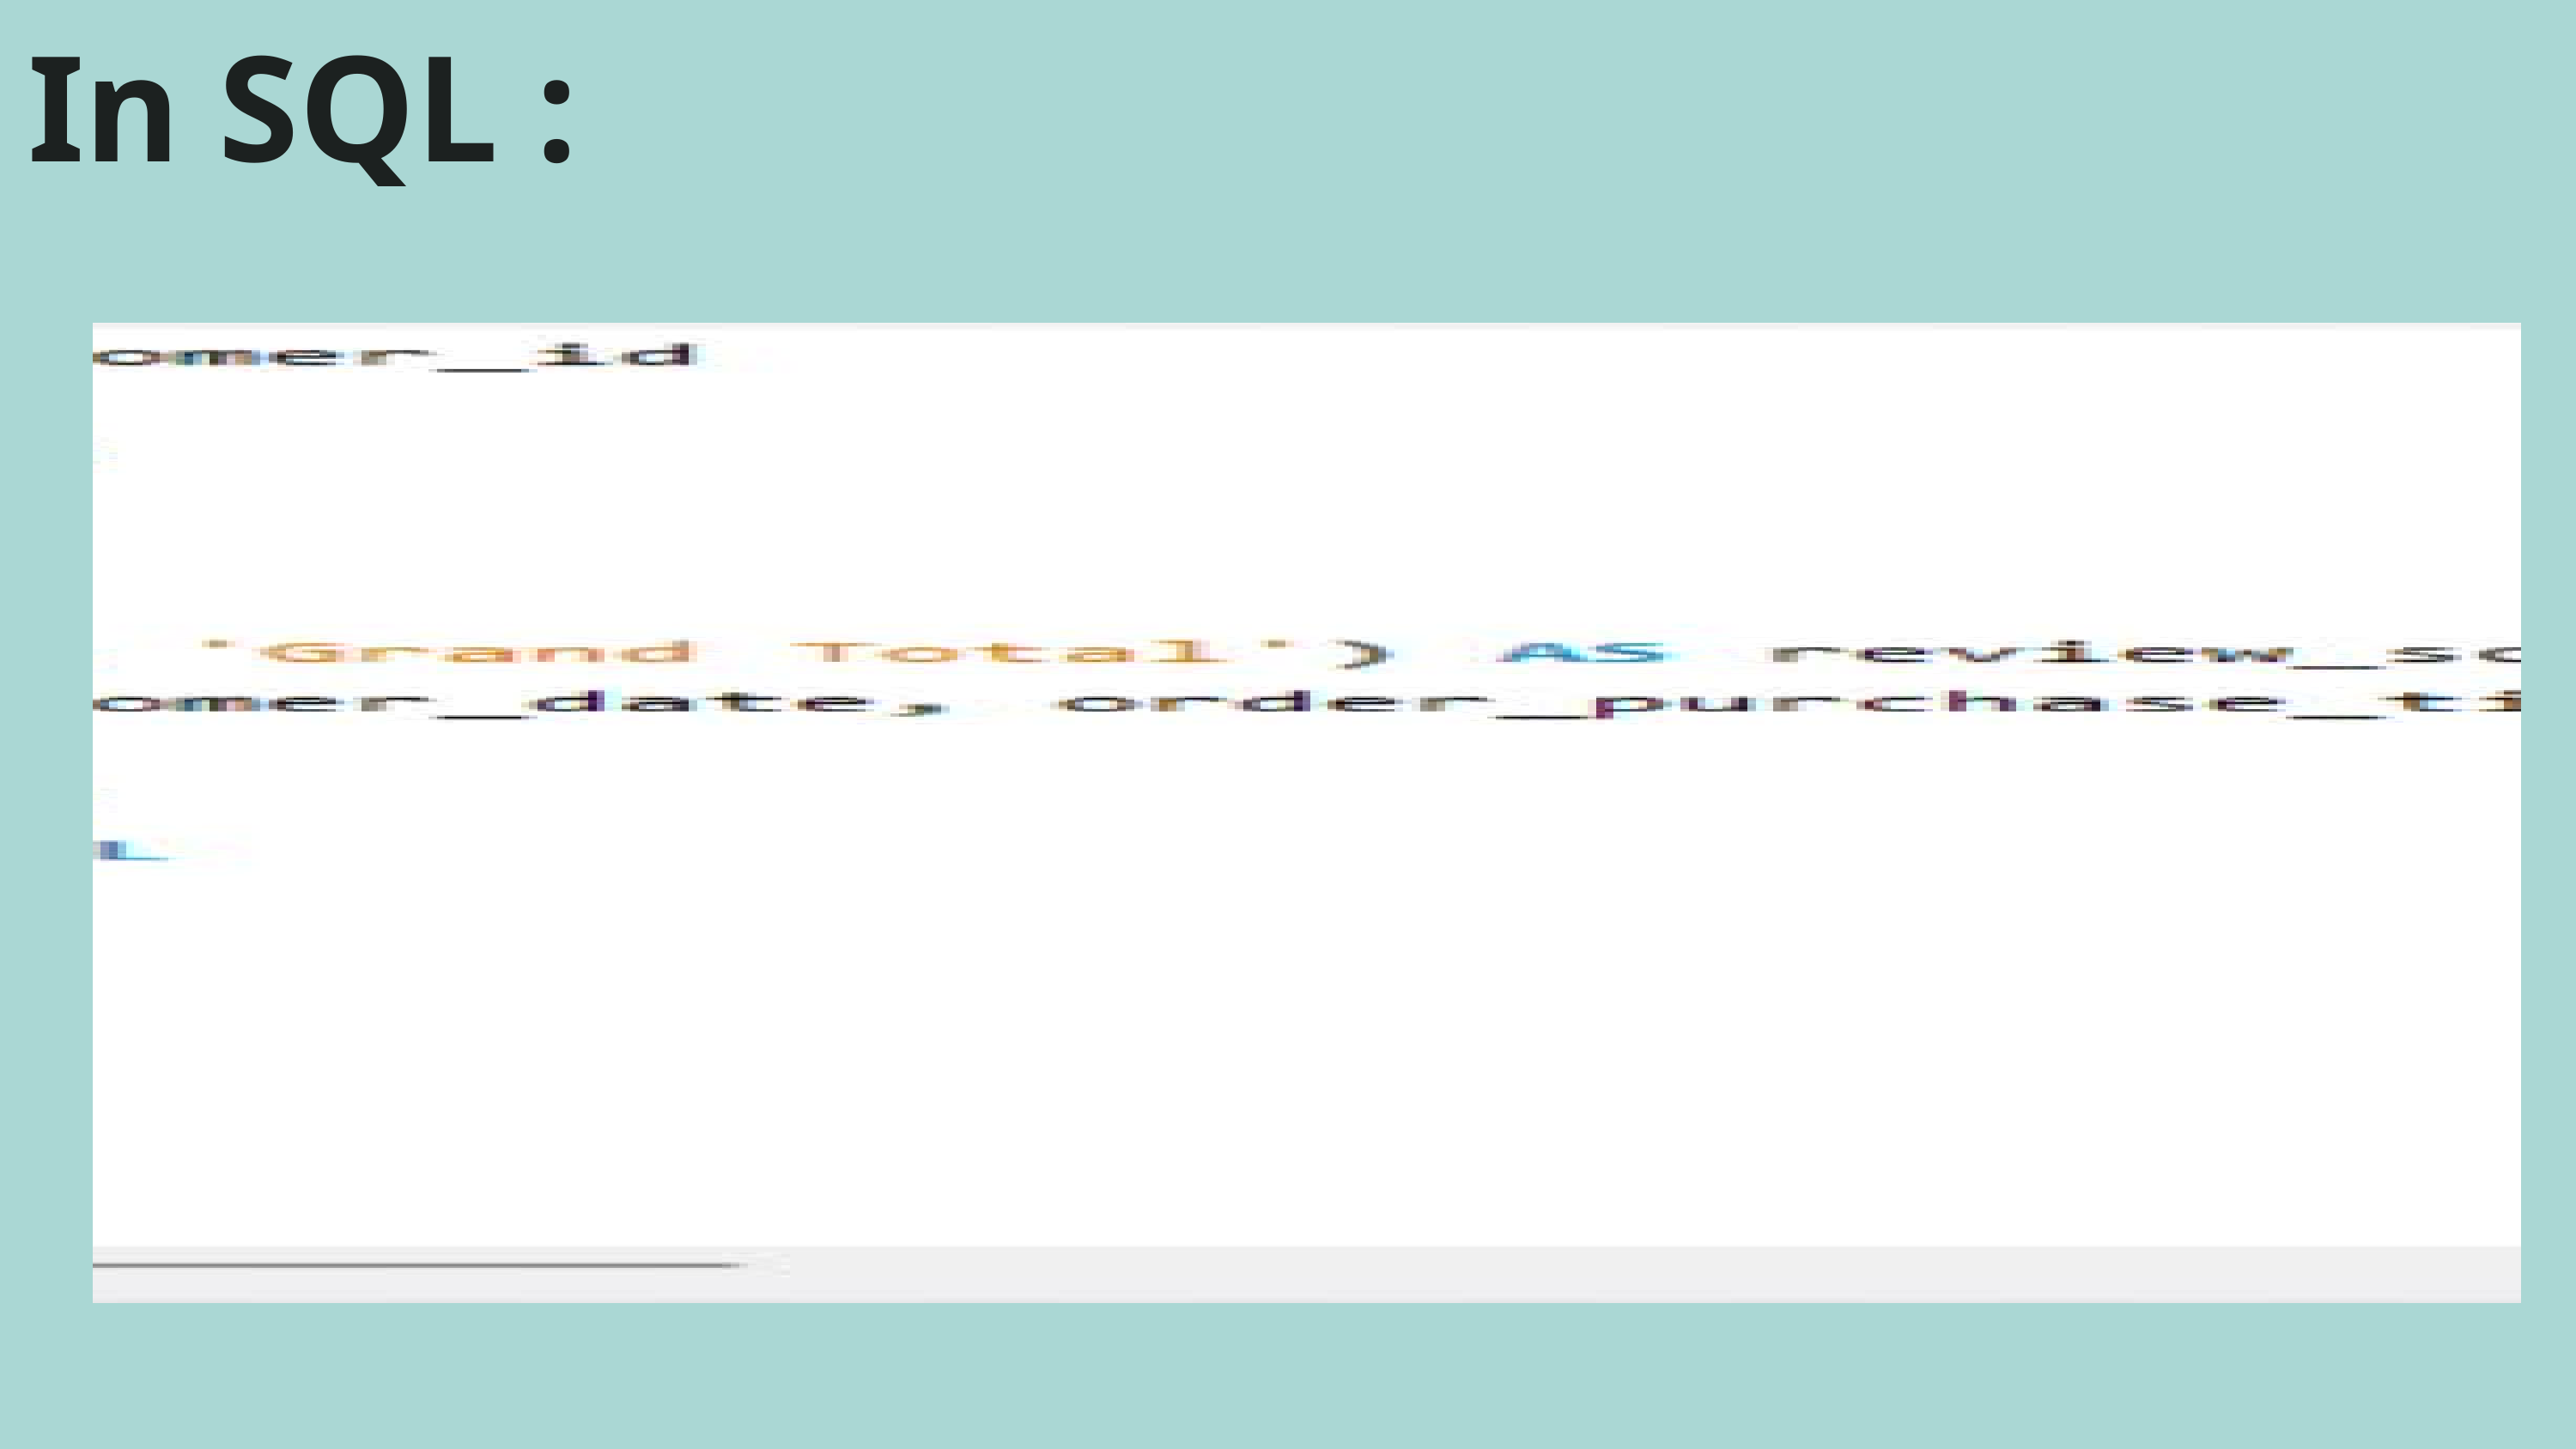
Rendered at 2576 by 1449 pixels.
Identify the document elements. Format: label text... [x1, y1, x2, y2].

text_box In SQL : [27, 24, 2576, 191]
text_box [91, 322, 2523, 1304]
